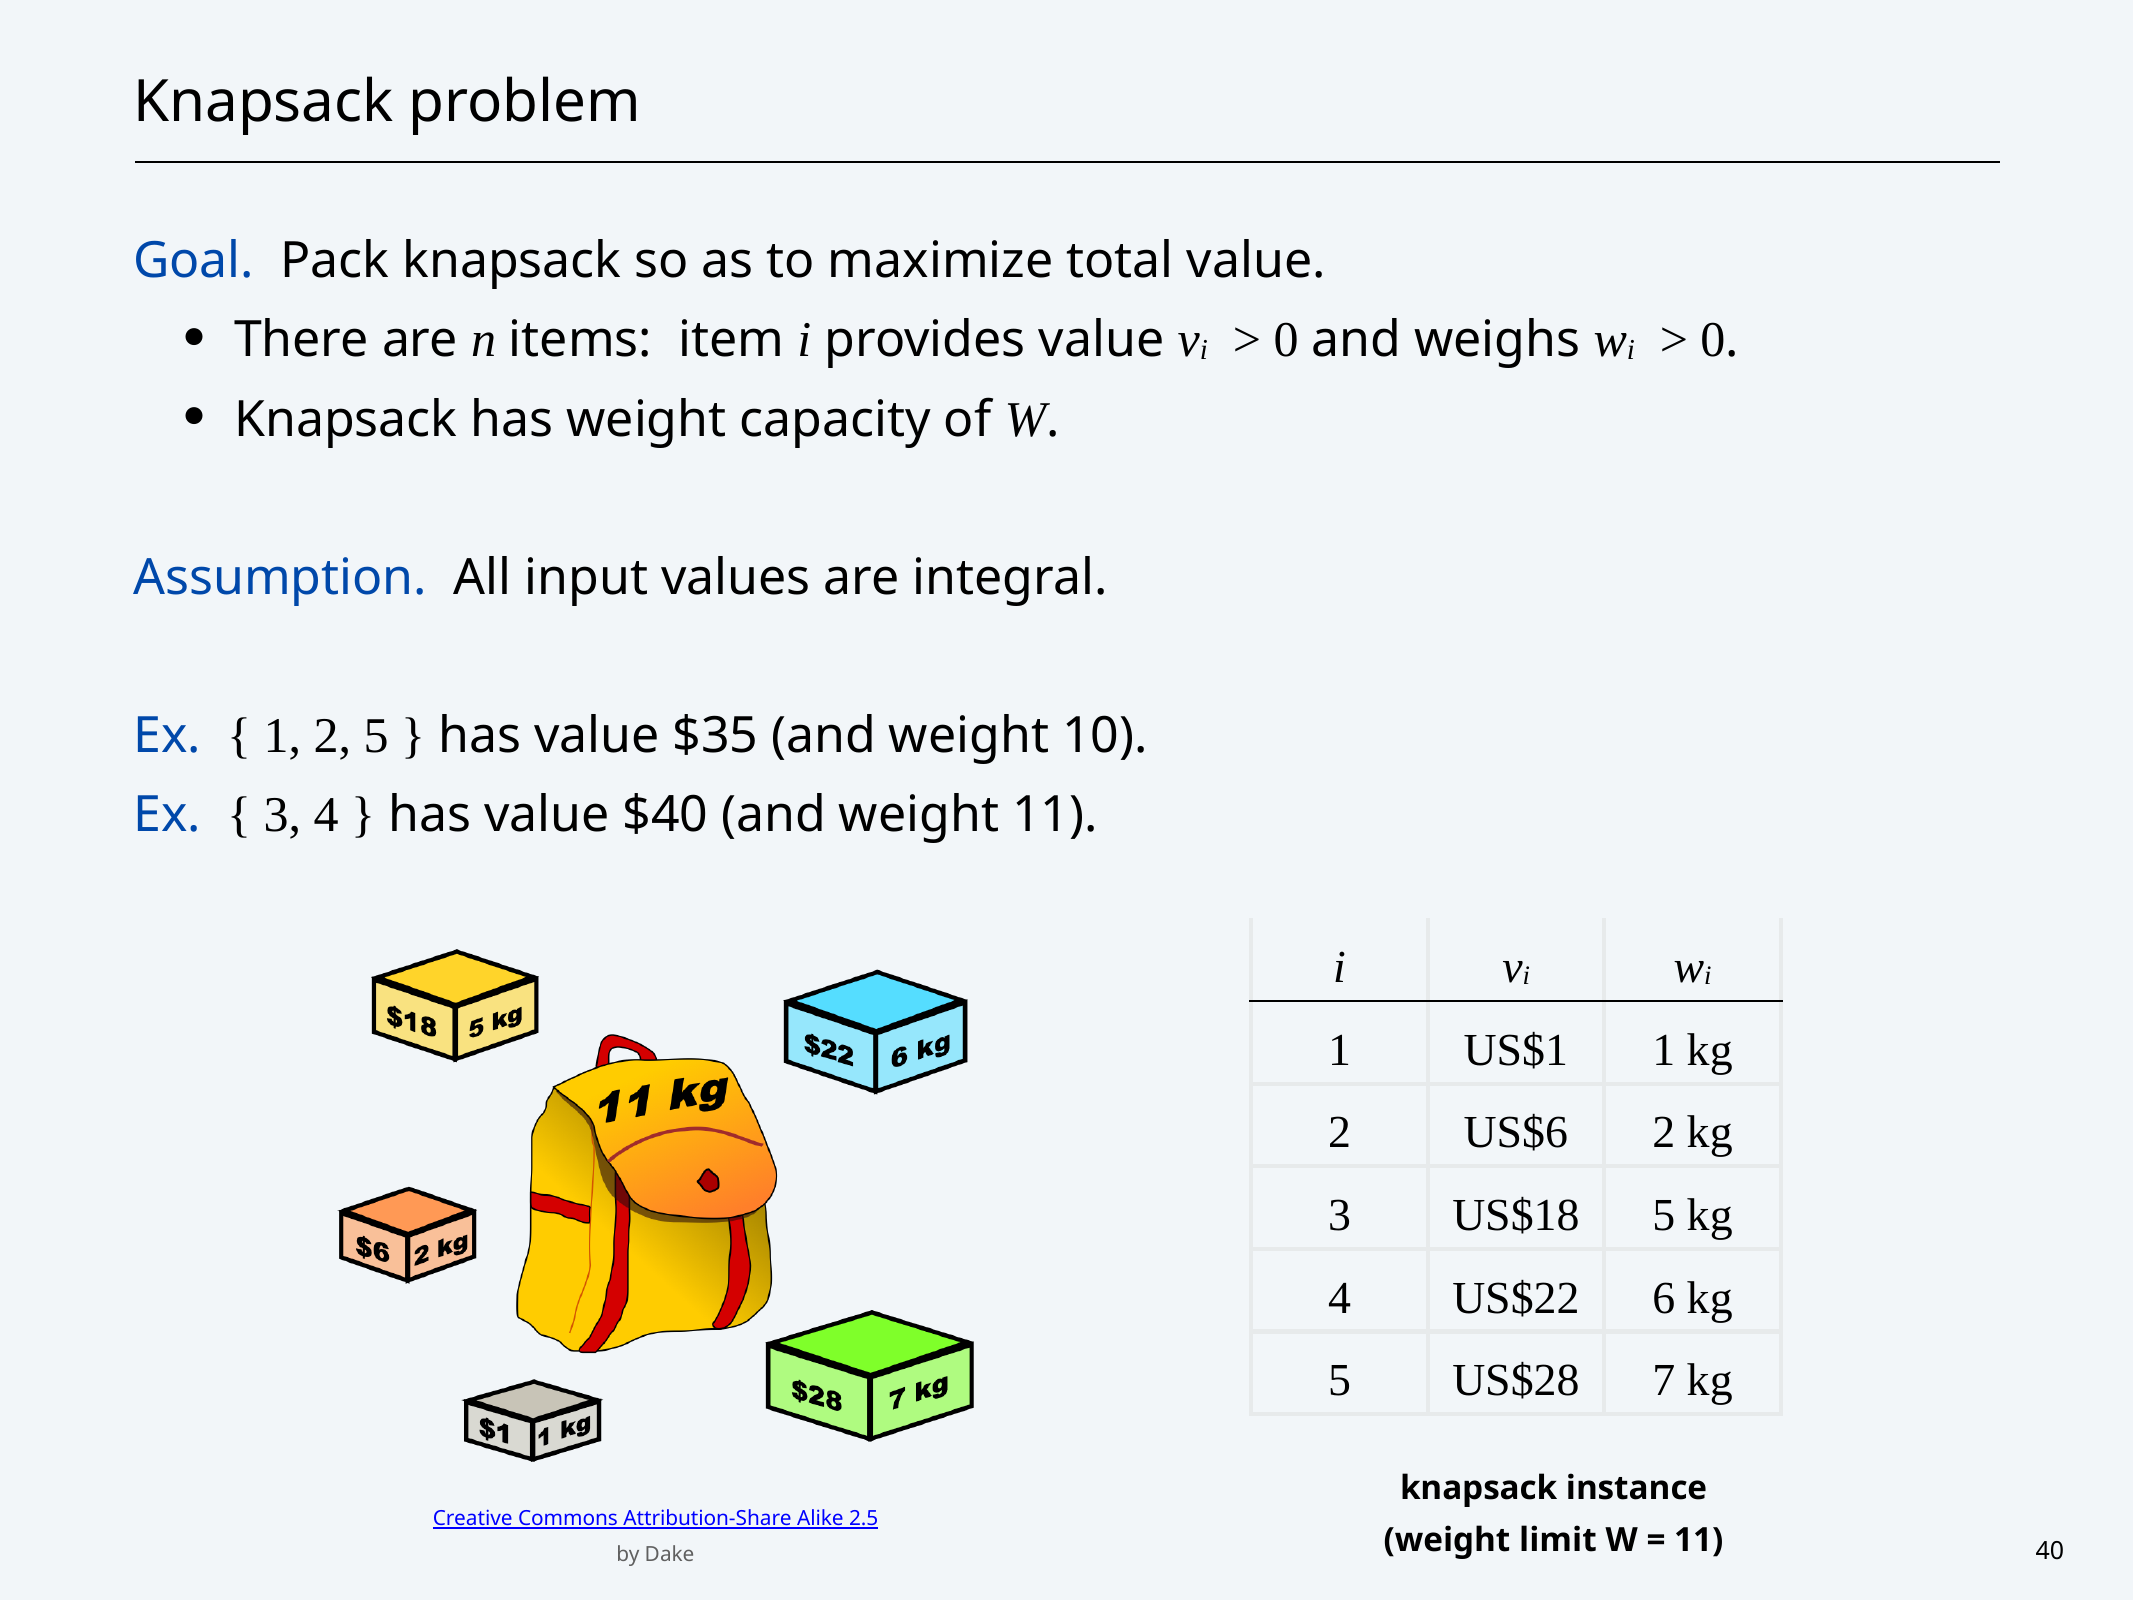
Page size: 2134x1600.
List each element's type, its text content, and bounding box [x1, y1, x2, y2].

list Goal. Pack knapsack so as to maximize total value. There are n items: item i provides value vi > 0 and weighs wi > 0. Knapsack has weight capacity of W. Assumption. All input values are integral. Ex. { 1, 2, 5 } has value $35 (and weight 10). Ex. { 3, 4 } has value $40 (and weight 11). [132, 207, 2001, 1551]
text_box Creative Commons Attribution-Share Alike 2.5 by Dake [424, 1487, 887, 1574]
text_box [1251, 918, 1781, 1549]
picture [336, 949, 975, 1462]
title Knapsack problem [132, 0, 2001, 134]
slide_number 40 [2028, 1532, 2072, 1576]
